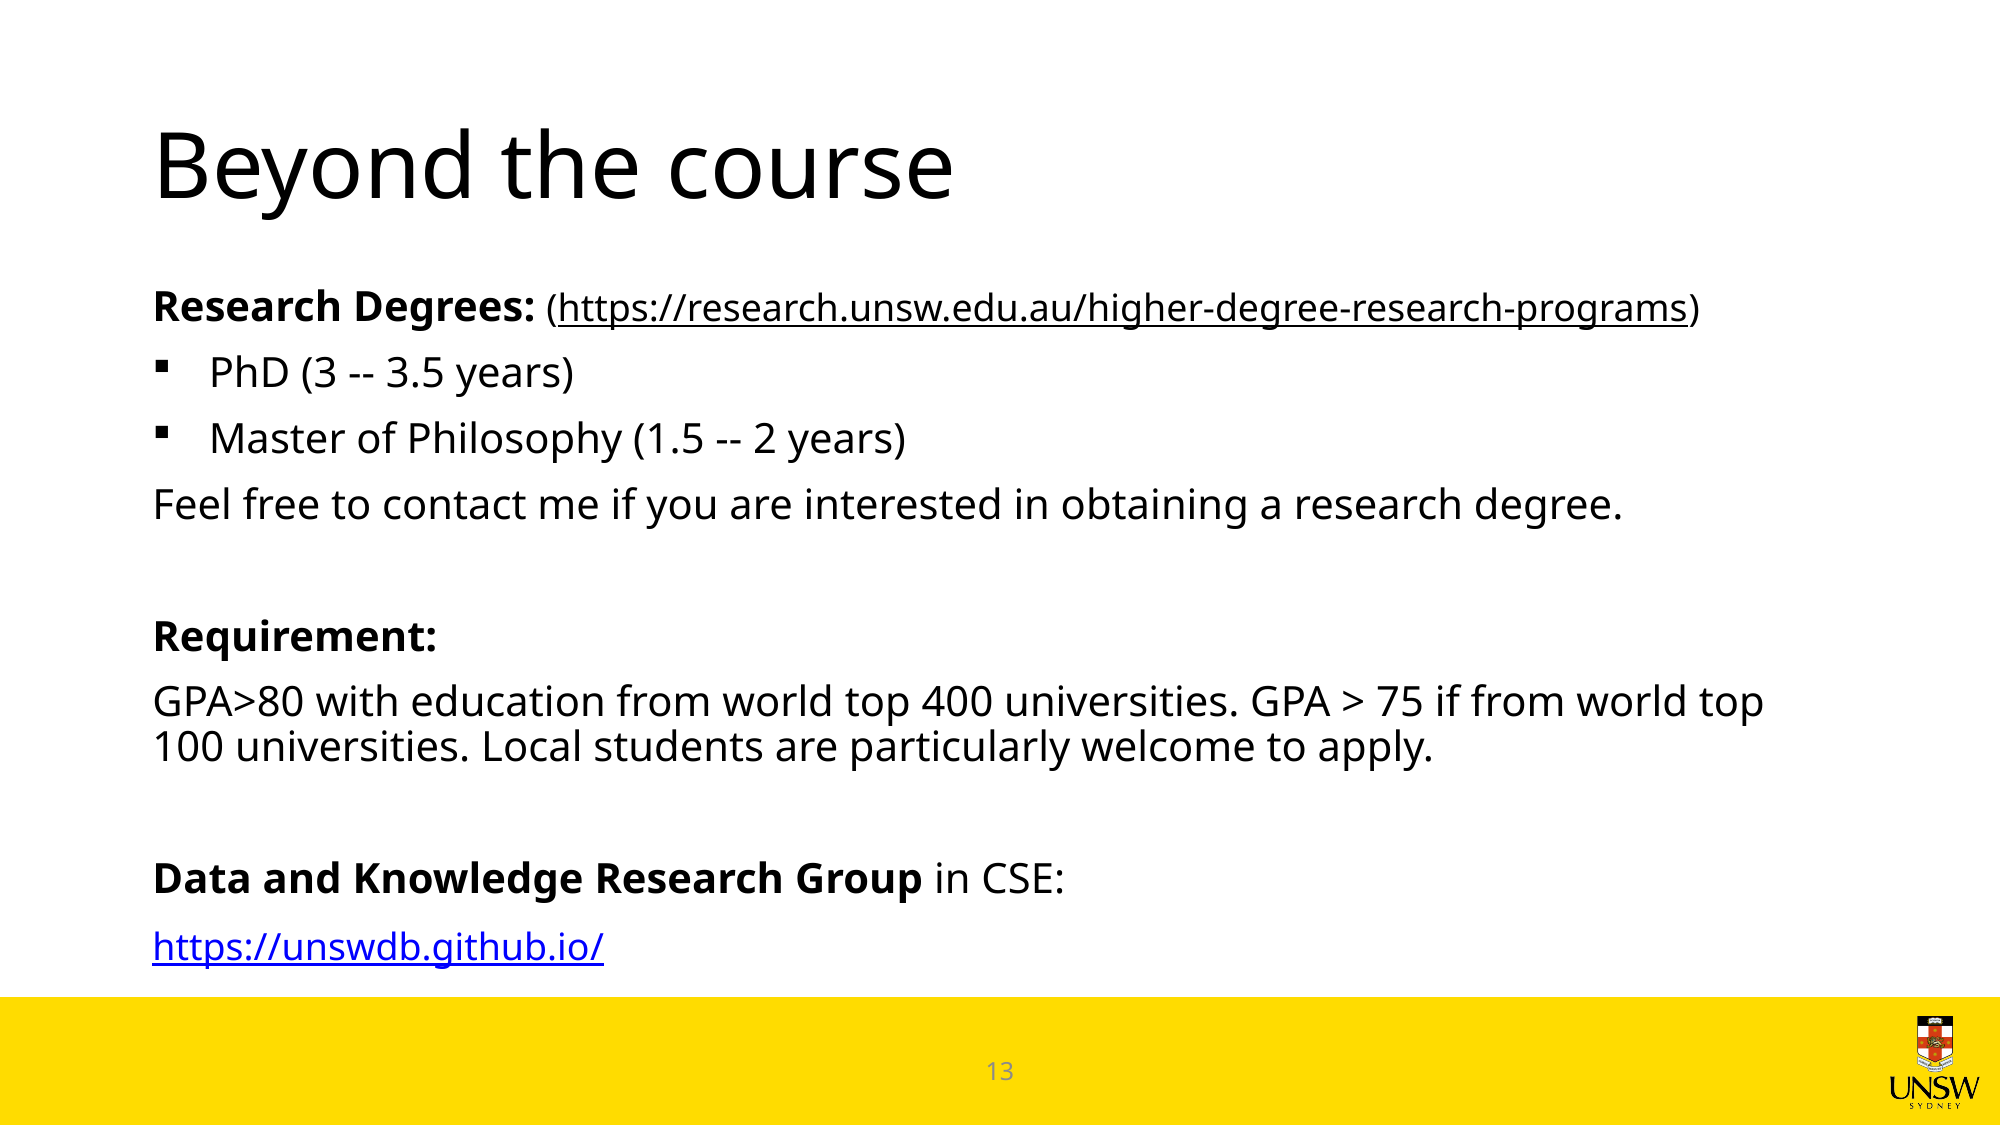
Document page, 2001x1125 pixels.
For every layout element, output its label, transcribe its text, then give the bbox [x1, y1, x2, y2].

picture [1890, 1016, 1980, 1109]
slide_number 13 [774, 1042, 1225, 1103]
list Research Degrees: (https://research.unsw.edu.au/higher-degree-research-programs) PhD (3 -- 3.5 years) Master of Philosophy (1.5 -- 2 years) Feel free to contact me if you are interested in obtaining a research degree. Requirement: GPA>80 with education from world top 400 universities. GPA > 75 if from world top 100 universities. Local students are particularly welcome to apply. Data and Knowledge Research Group in CSE: https://unswdb.github.io/ [137, 277, 1863, 992]
title Beyond the course [137, 59, 1863, 277]
